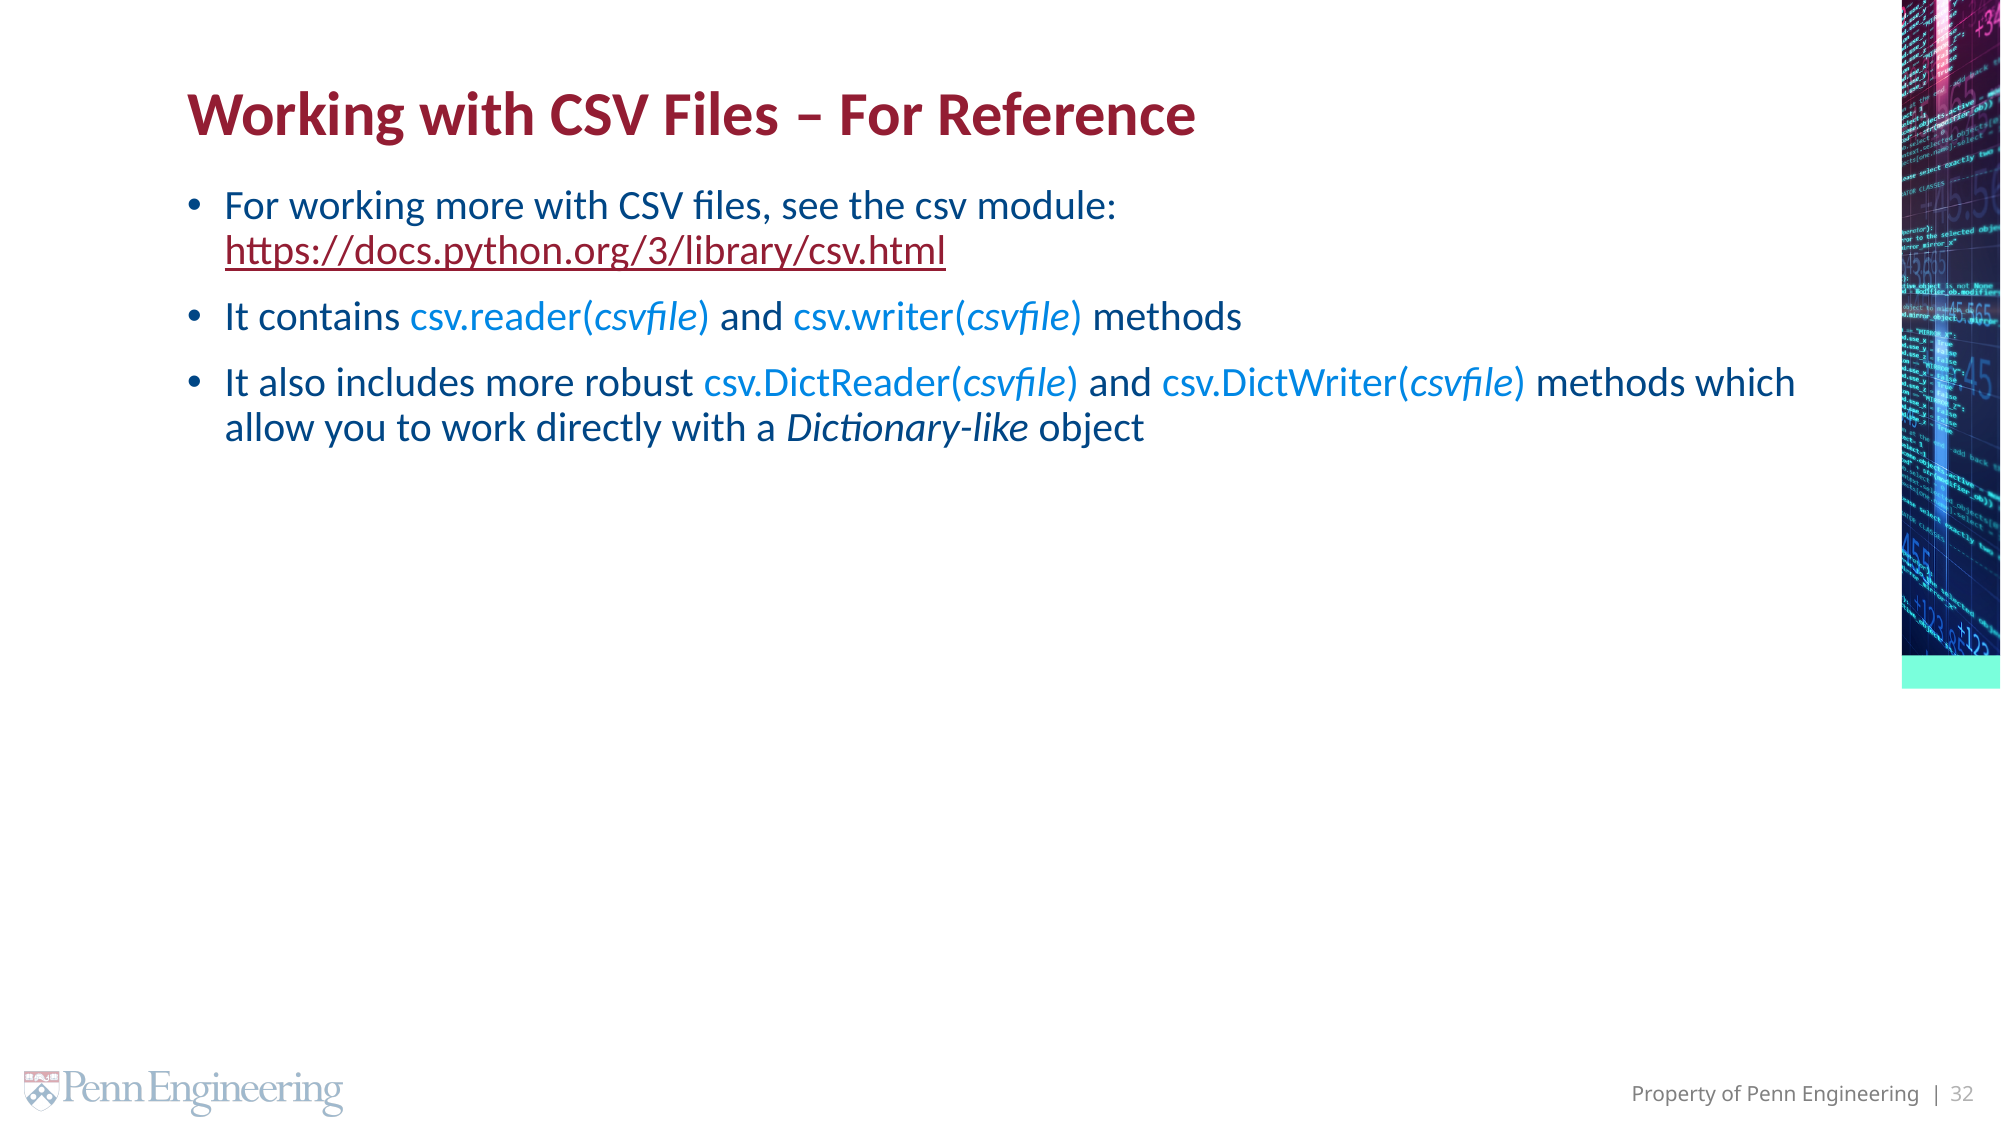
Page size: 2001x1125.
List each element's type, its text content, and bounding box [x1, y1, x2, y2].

picture [1901, 0, 2001, 655]
text_box [362, 200, 1638, 763]
title Working with CSV Files – For Reference [187, 54, 1871, 176]
list For working more with CSV files, see the csv module: https://docs.python.org/3/library/csv.html It contains csv.reader(csvfile) and csv.writer(csvfile) methods It also includes more robust csv.DictReader(csvfile) and csv.DictWriter(csvfile) methods which allow you to work directly with a Dictionary-like object [187, 184, 1871, 868]
slide_number 32 [1935, 1065, 2000, 1125]
